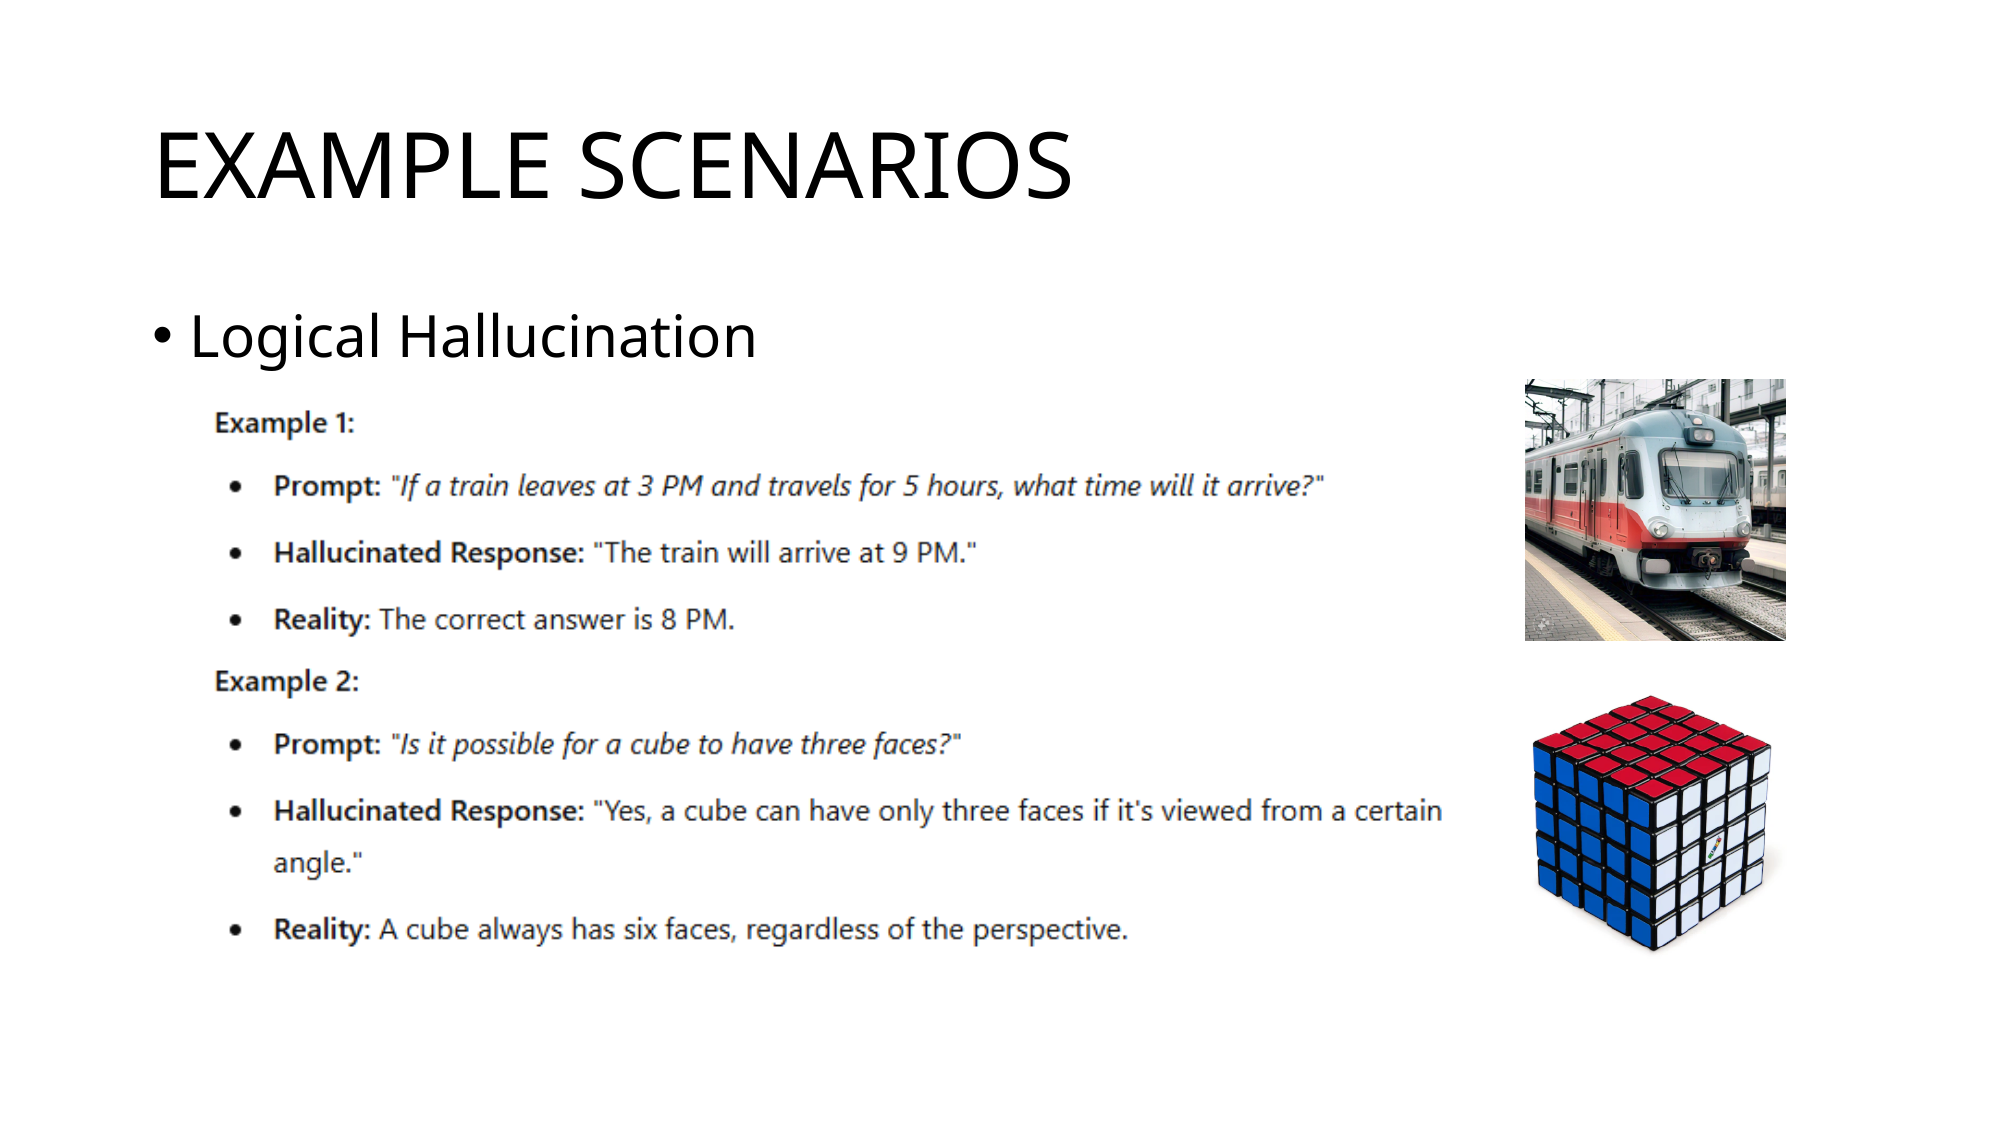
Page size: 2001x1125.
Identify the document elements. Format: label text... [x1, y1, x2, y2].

picture [196, 396, 1467, 959]
title Example Scenarios [137, 59, 1863, 278]
list Logical Hallucination [137, 299, 1863, 1014]
picture [1495, 666, 1804, 988]
picture [1524, 378, 1787, 641]
